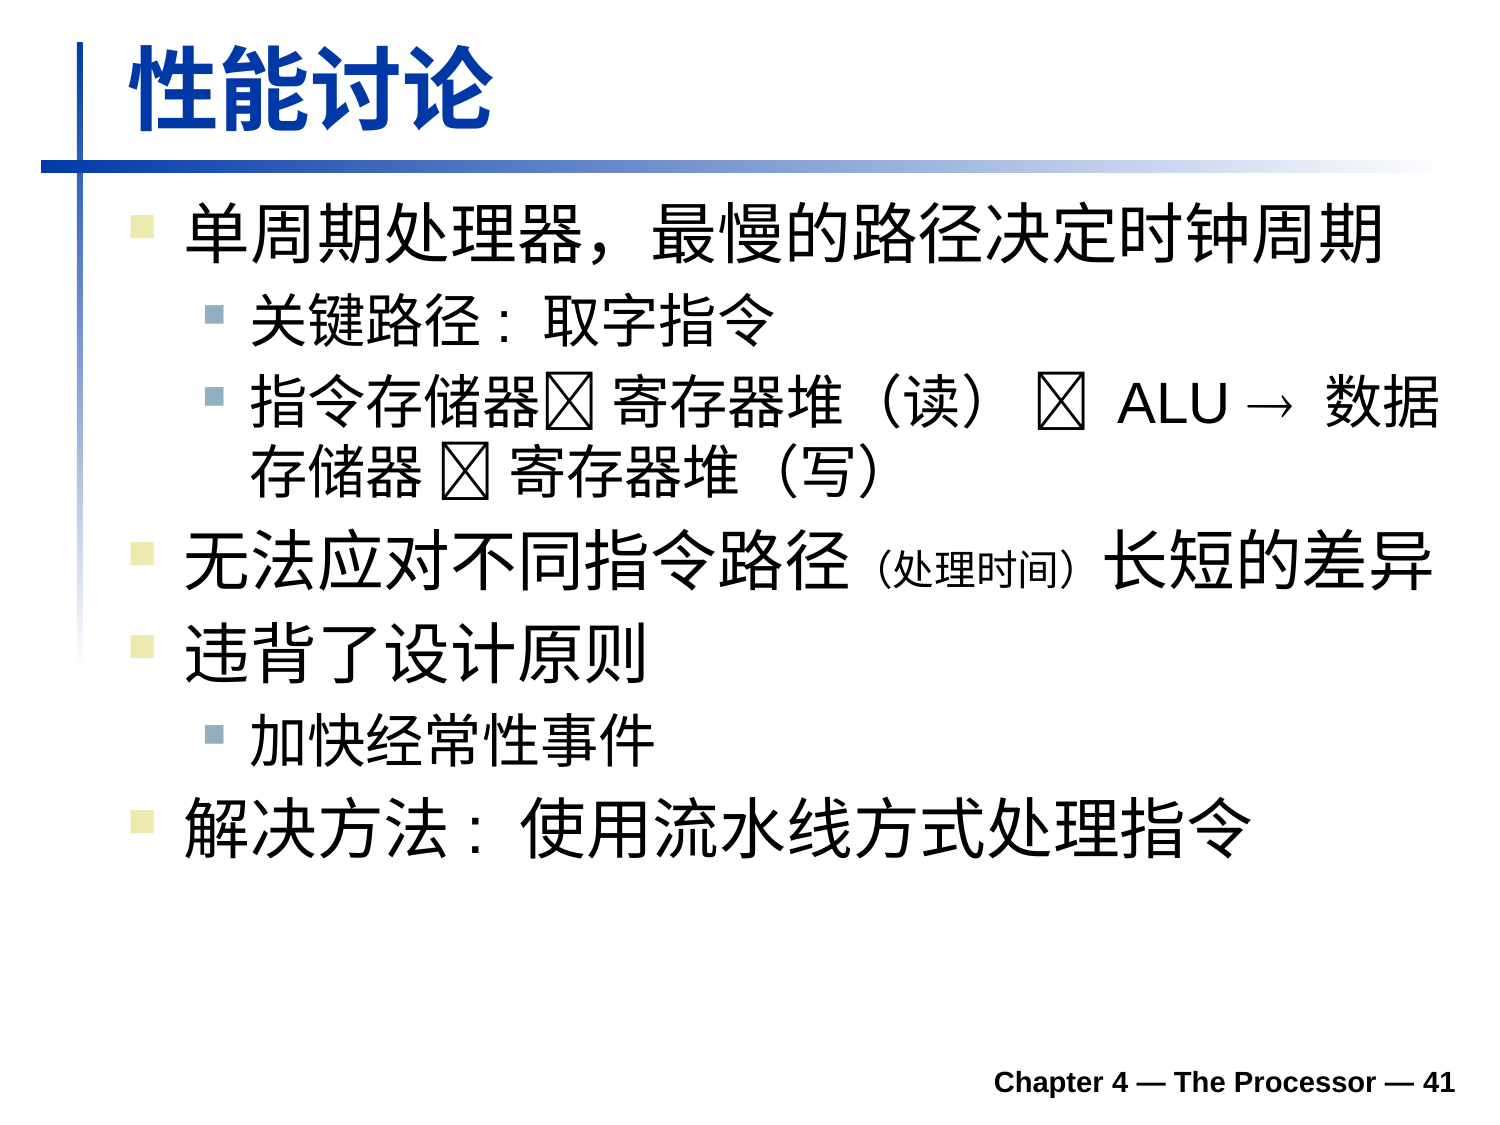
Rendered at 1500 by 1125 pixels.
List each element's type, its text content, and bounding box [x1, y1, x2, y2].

title 性能讨论 [112, 23, 1468, 149]
list 单周期处理器，最慢的路径决定时钟周期 关键路径: 取字指令 指令存储器 寄存器堆（读）  ALU  数据存储器  寄存器堆（写） 无法应对不同指令路径（处理时间）长短的差异 违背了设计原则 加快经常性事件 解决方法: 使用流水线方式处理指令 [112, 184, 1469, 1024]
footer Chapter 4 — The Processor — 41 [277, 1046, 1471, 1106]
